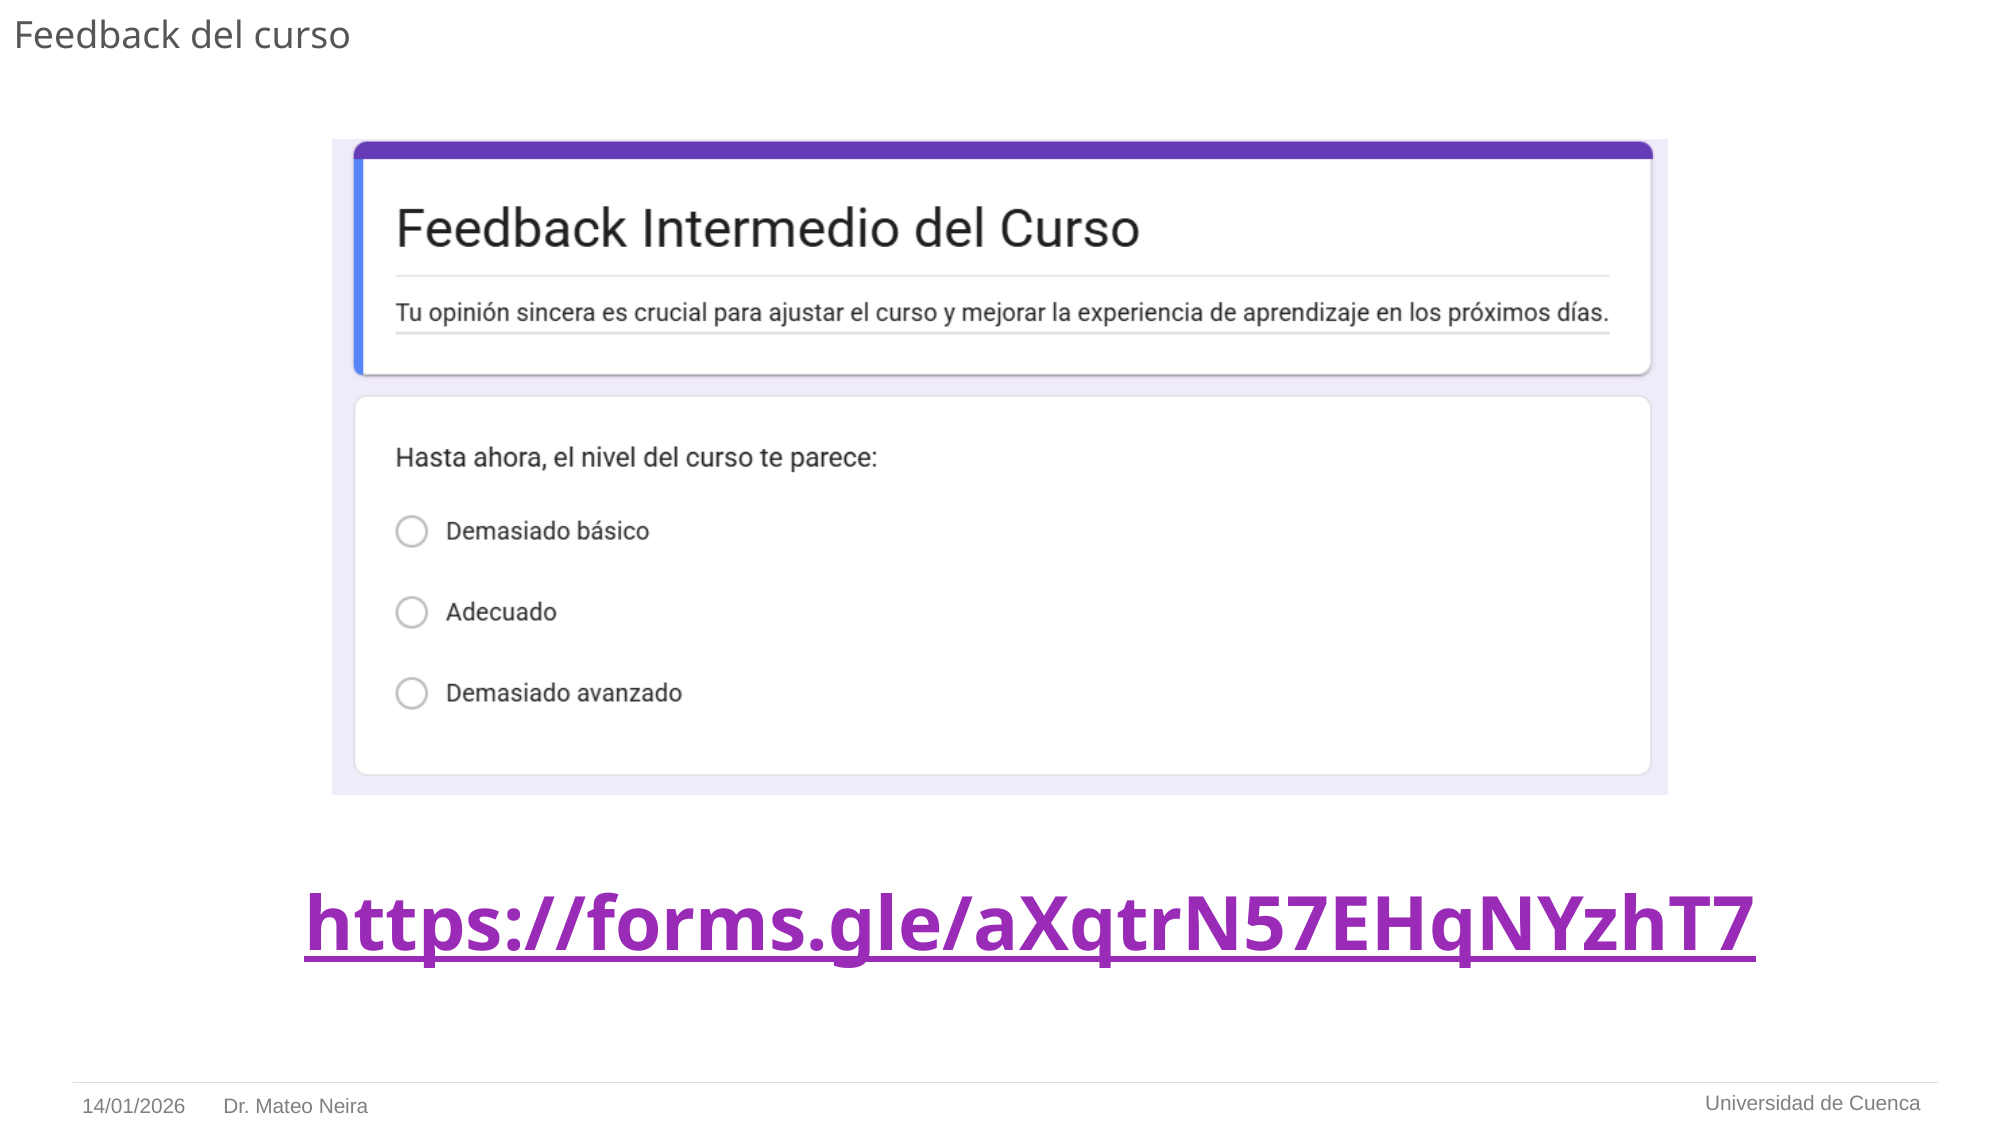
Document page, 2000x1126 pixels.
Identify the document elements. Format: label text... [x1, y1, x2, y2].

title Feedback del curso [13, 0, 1989, 67]
picture [331, 139, 1669, 795]
text_box https://forms.gle/aXqtrN57EHqNYzhT7 [289, 868, 1797, 986]
